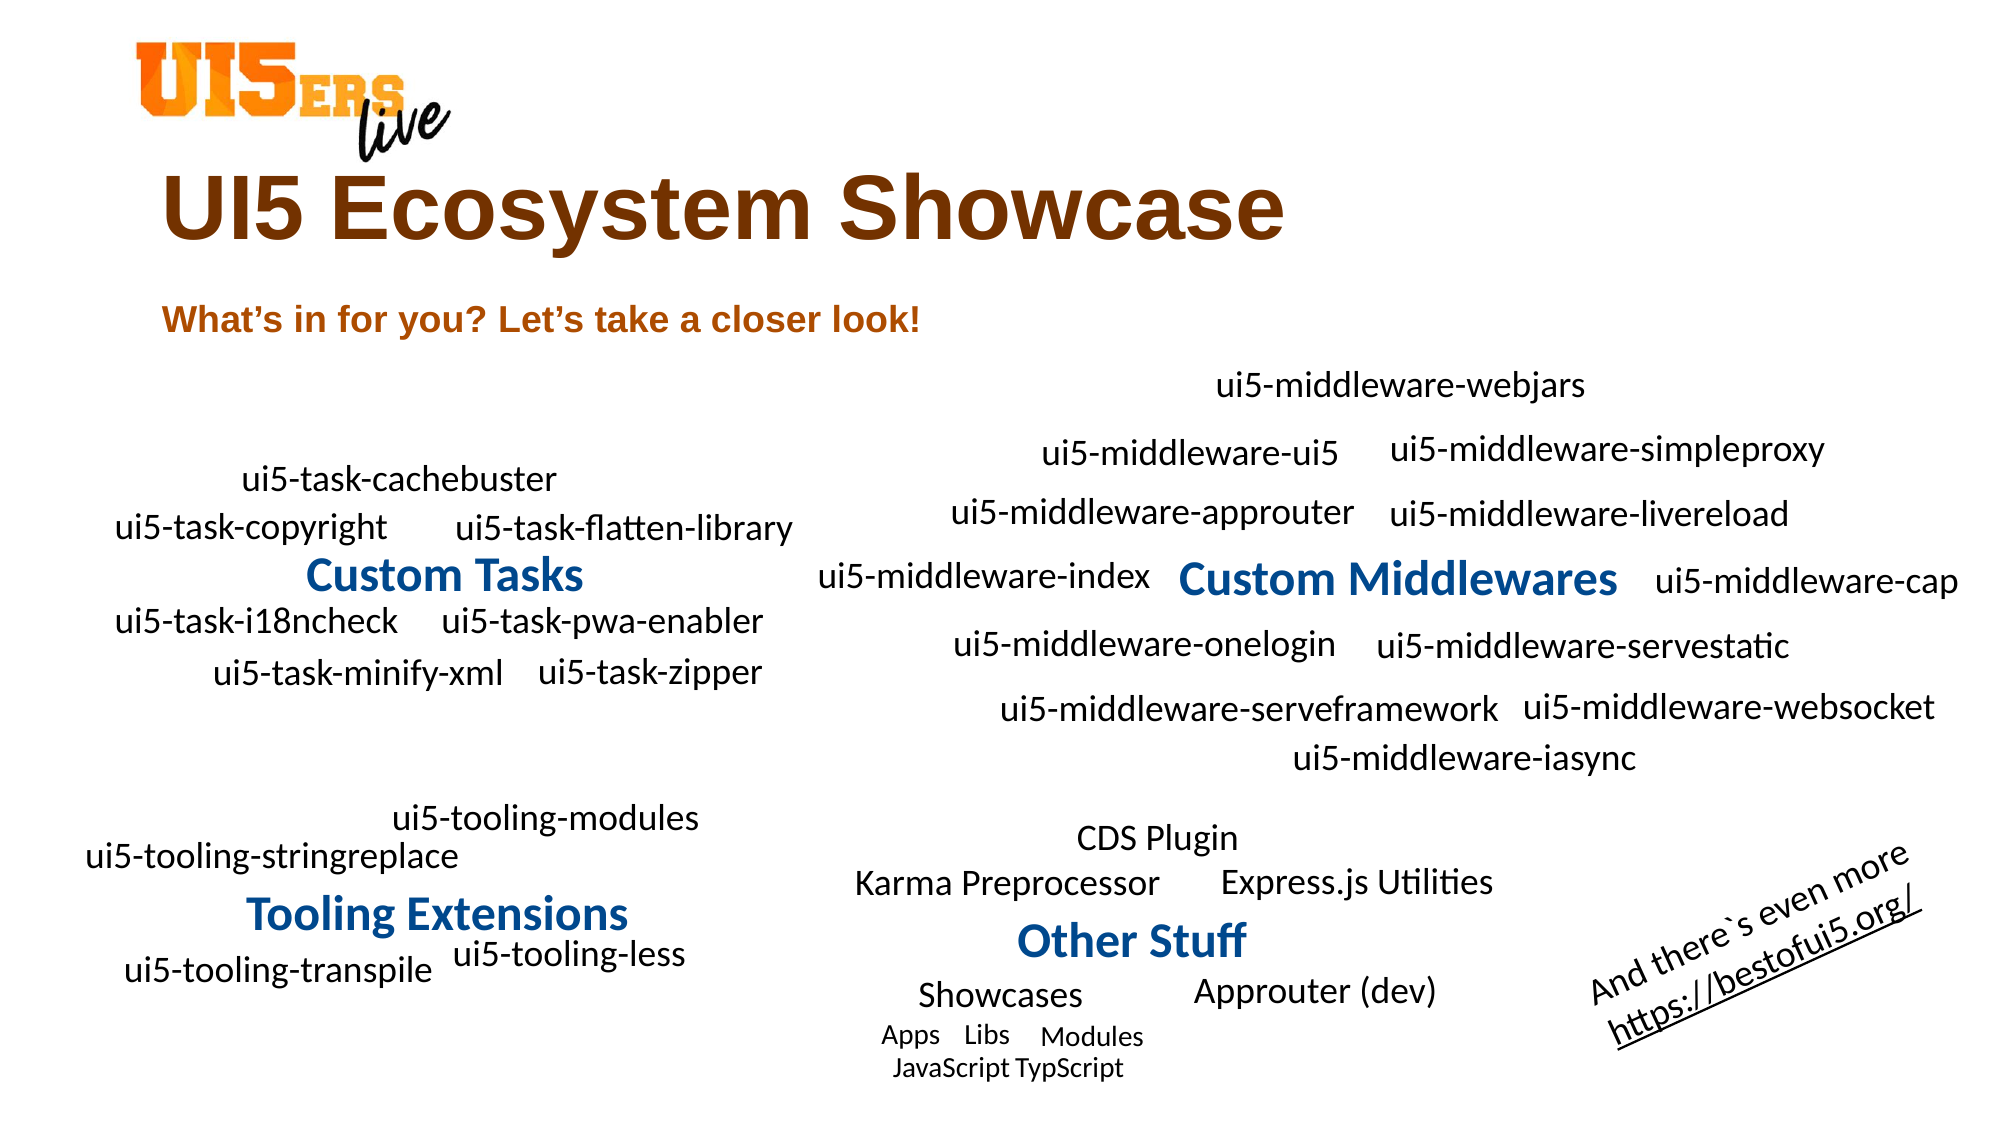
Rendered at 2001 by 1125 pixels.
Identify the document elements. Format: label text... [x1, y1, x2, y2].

text_box Apps [866, 1008, 949, 1058]
text_box ui5-tooling-less [449, 922, 701, 982]
text_box ui5-middleware-onelogin [938, 611, 1352, 672]
text_box ui5-task-i18ncheck [99, 588, 414, 649]
text_box TypScript [1000, 1040, 1140, 1091]
text_box ui5-middleware-simpleproxy [1375, 416, 1841, 477]
text_box ui5-middleware-iasync [1277, 735, 1652, 785]
text_box ui5-middleware-index [802, 543, 1164, 604]
text_box ui5-middleware-serveframework [985, 676, 1515, 737]
text_box ui5-tooling-modules [377, 785, 715, 845]
text_box CDS Plugin [1062, 805, 1254, 866]
text_box ui5-task-pwa-enabler [426, 588, 780, 648]
text_box ui5-middleware-ui5 [1026, 420, 1355, 481]
text_box Modules [1025, 1009, 1160, 1060]
text_box ui5-middleware-websocket [1508, 674, 1951, 735]
text_box And there`s even more https://bestofui5.org/ [1562, 813, 1951, 1068]
text_box ui5-middleware-cap [1640, 548, 1975, 609]
subtitle What’s in for you? Let’s take a closer look! [146, 292, 1872, 353]
text_box Custom Middlewares [1164, 538, 1634, 614]
text_box Express.js Utilities [1206, 849, 1510, 910]
text_box ui5-tooling-transpile [109, 938, 449, 998]
text_box Approuter (dev) [1179, 959, 1453, 1019]
text_box ui5-middleware-webjars [1200, 352, 1601, 413]
text_box JavaScript [878, 1040, 1000, 1091]
text_box ui5-middleware-servestatic [1361, 614, 1805, 674]
picture [117, 25, 470, 174]
text_box ui5-middleware-approuter [935, 479, 1371, 540]
text_box Custom Tasks [291, 534, 599, 610]
title UI5 Ecosystem Showcase [146, 126, 1872, 292]
text_box ui5-middleware-livereload [1374, 481, 1805, 541]
text_box Karma Preprocessor [840, 850, 1176, 911]
text_box Showcases [903, 962, 1099, 1009]
text_box ui5-task-zipper [523, 639, 779, 700]
text_box Tooling Extensions [231, 873, 645, 948]
text_box Libs [949, 1008, 1026, 1040]
text_box ui5-task-flatten-library [440, 495, 809, 556]
text_box ui5-task-minify-xml [198, 640, 519, 701]
text_box ui5-task-cachebuster [226, 446, 573, 507]
text_box Other Stuff [1002, 900, 1262, 975]
text_box ui5-tooling-stringreplace [70, 823, 475, 884]
text_box ui5-task-copyright [99, 495, 404, 555]
